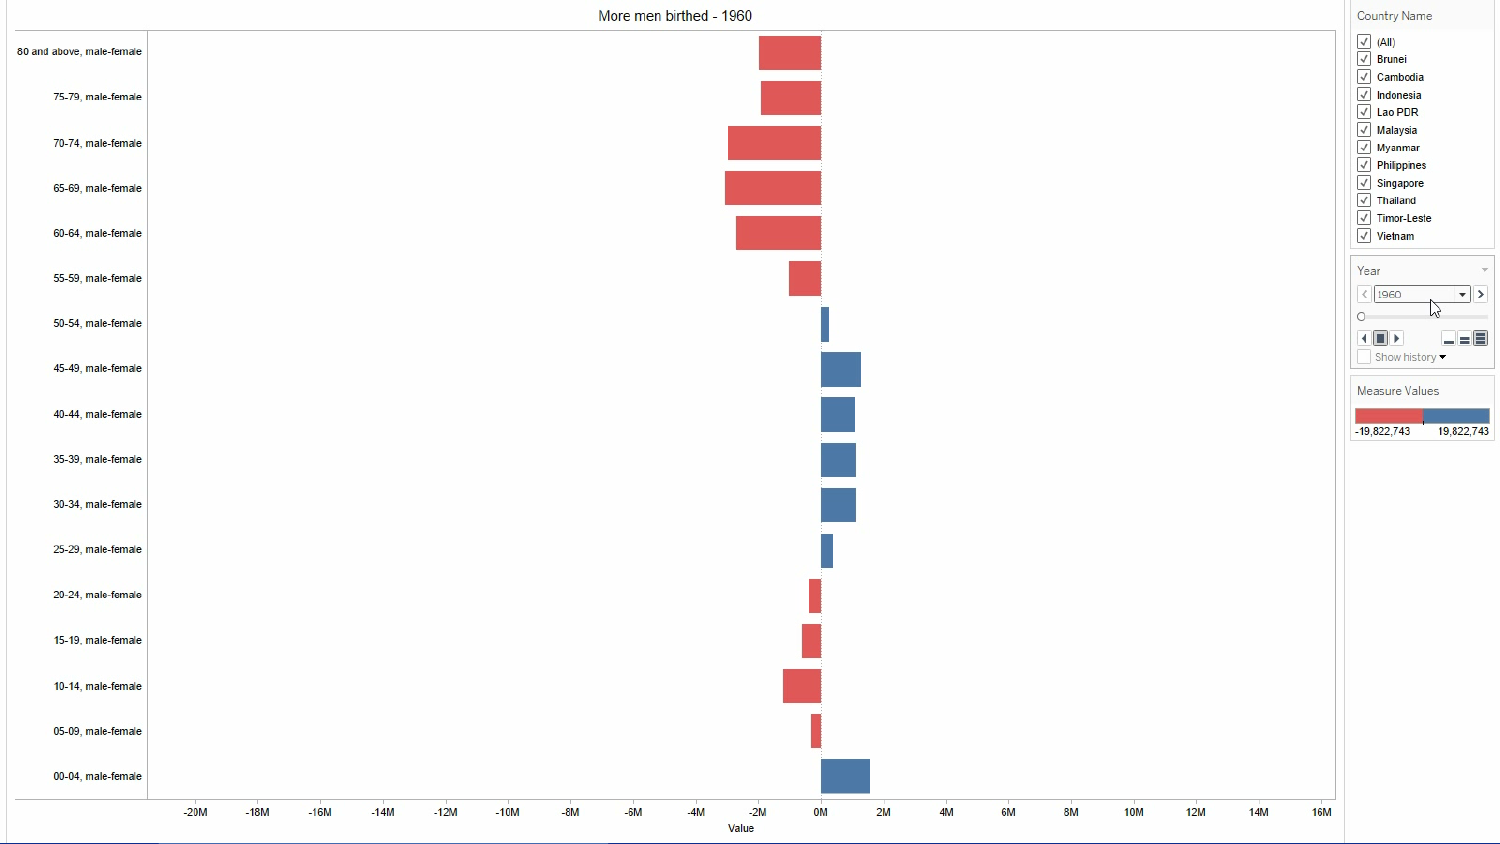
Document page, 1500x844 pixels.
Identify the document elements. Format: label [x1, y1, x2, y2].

text_box [0, 0, 1500, 844]
